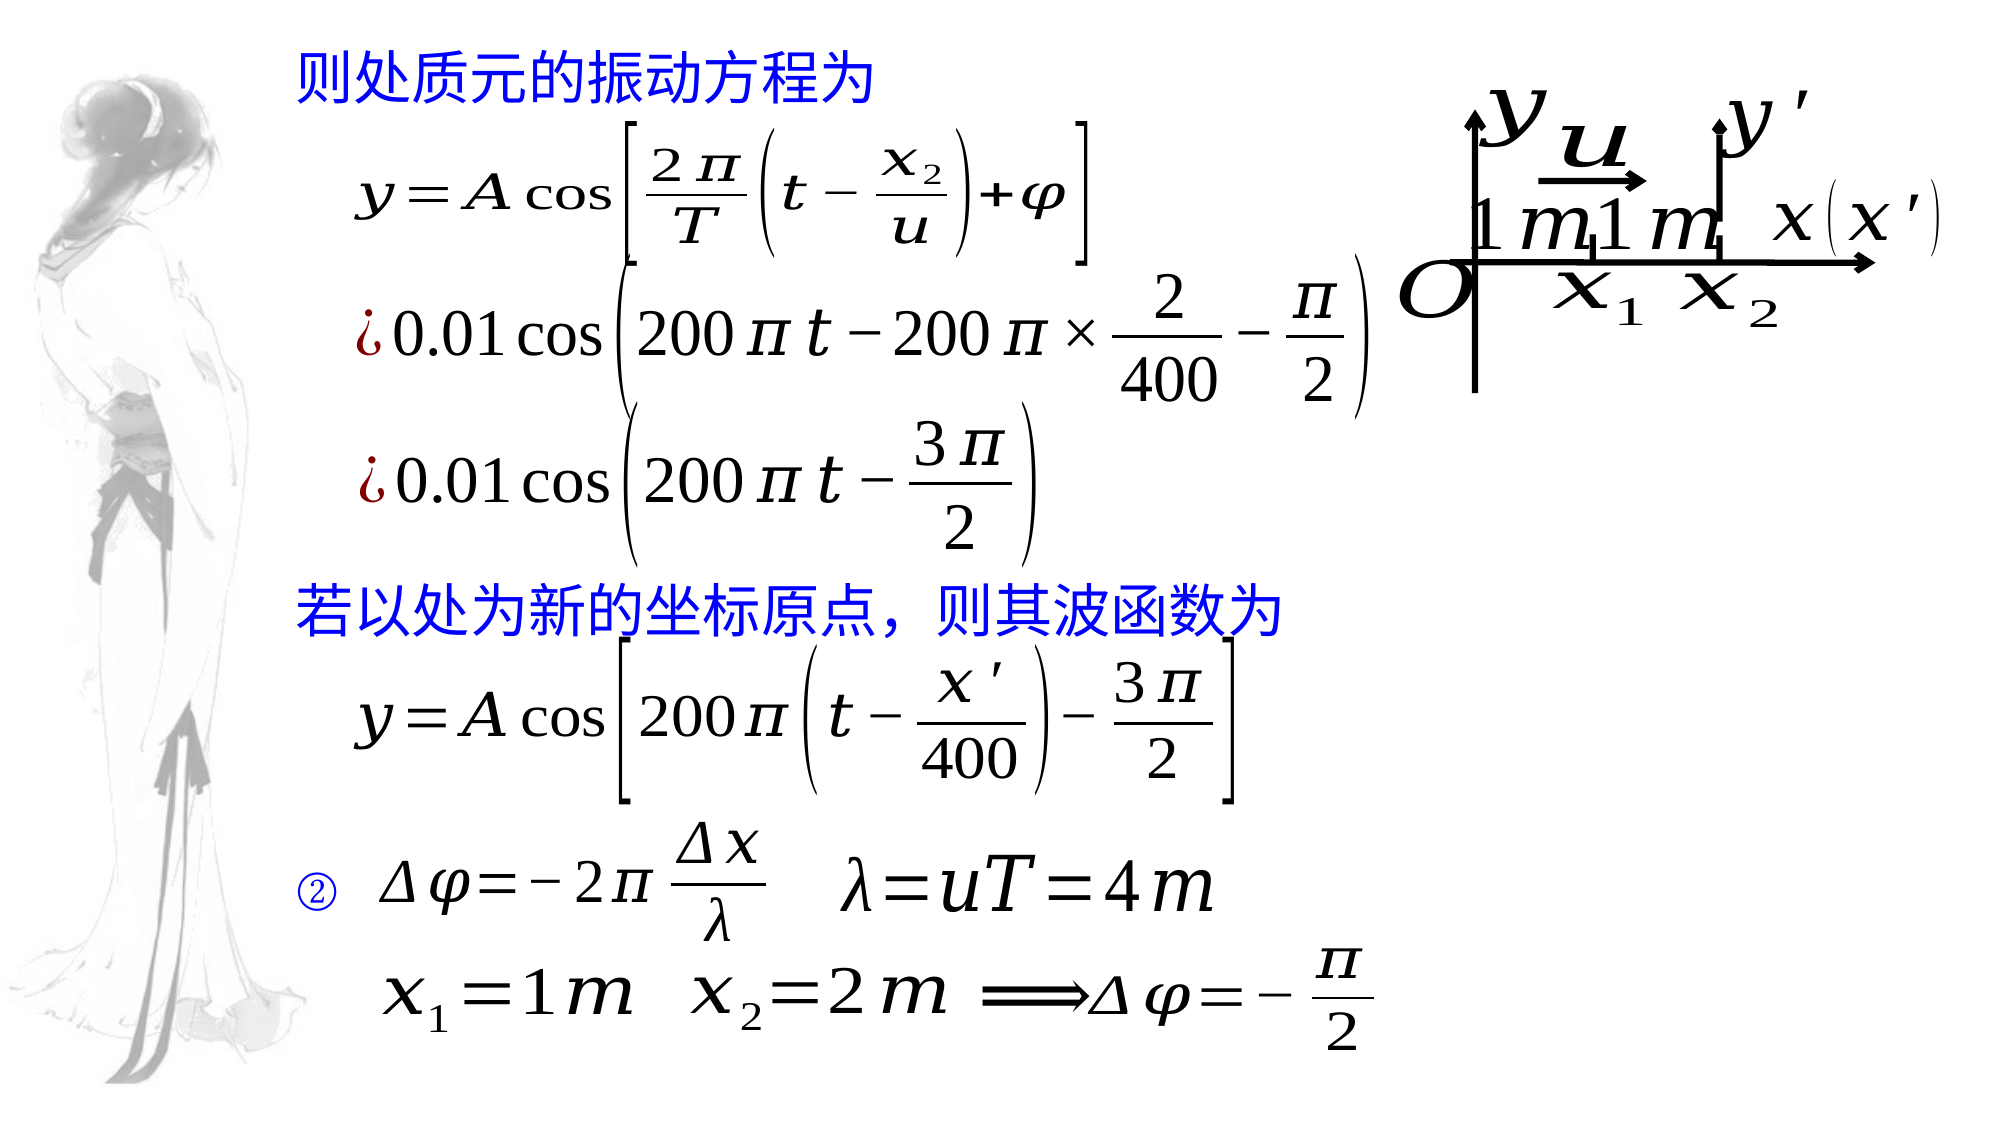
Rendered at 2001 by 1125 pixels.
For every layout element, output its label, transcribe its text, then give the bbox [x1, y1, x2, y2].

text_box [1395, 62, 1943, 394]
picture [0, 58, 313, 1087]
text_box ② [280, 844, 460, 930]
